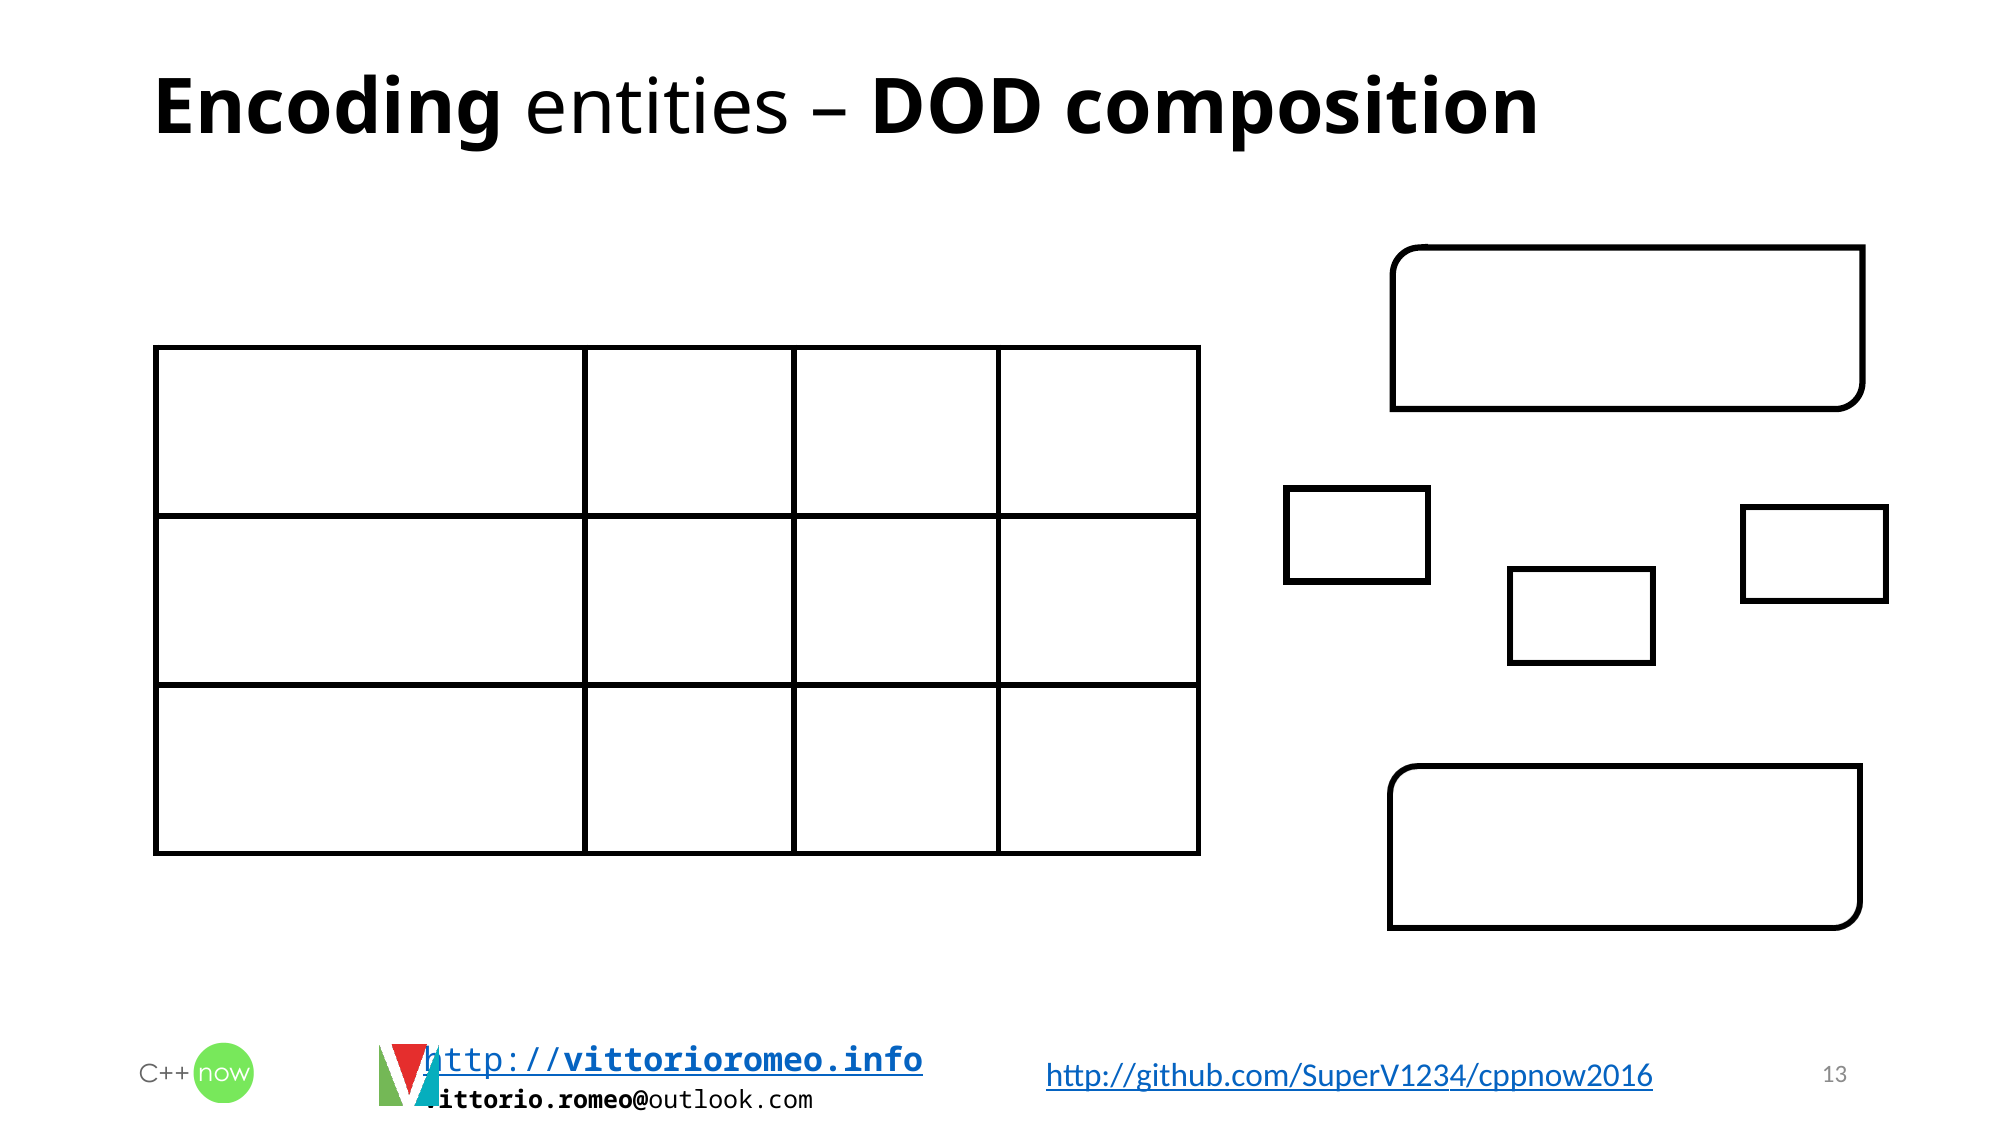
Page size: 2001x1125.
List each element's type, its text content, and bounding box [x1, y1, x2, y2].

table_header [1001, 350, 1196, 513]
slide_number 13 [1793, 1042, 1863, 1103]
table_header [588, 350, 791, 513]
table_header [159, 350, 582, 513]
text_box [1285, 487, 1429, 582]
table_cell [1001, 519, 1196, 682]
table_cell [797, 688, 996, 851]
picture [379, 1044, 439, 1106]
picture [137, 1041, 256, 1103]
picture [1740, 504, 1889, 604]
table_header [797, 350, 996, 513]
table_cell [1001, 688, 1196, 851]
table_cell [159, 688, 582, 851]
table_cell [588, 519, 791, 682]
table_cell [588, 688, 791, 851]
title Encoding entities – DOD composition [137, 59, 1863, 159]
text_box [1391, 246, 1864, 411]
table_cell [797, 519, 996, 682]
picture [1507, 566, 1656, 666]
picture [1387, 763, 1863, 931]
table_cell [159, 519, 582, 682]
